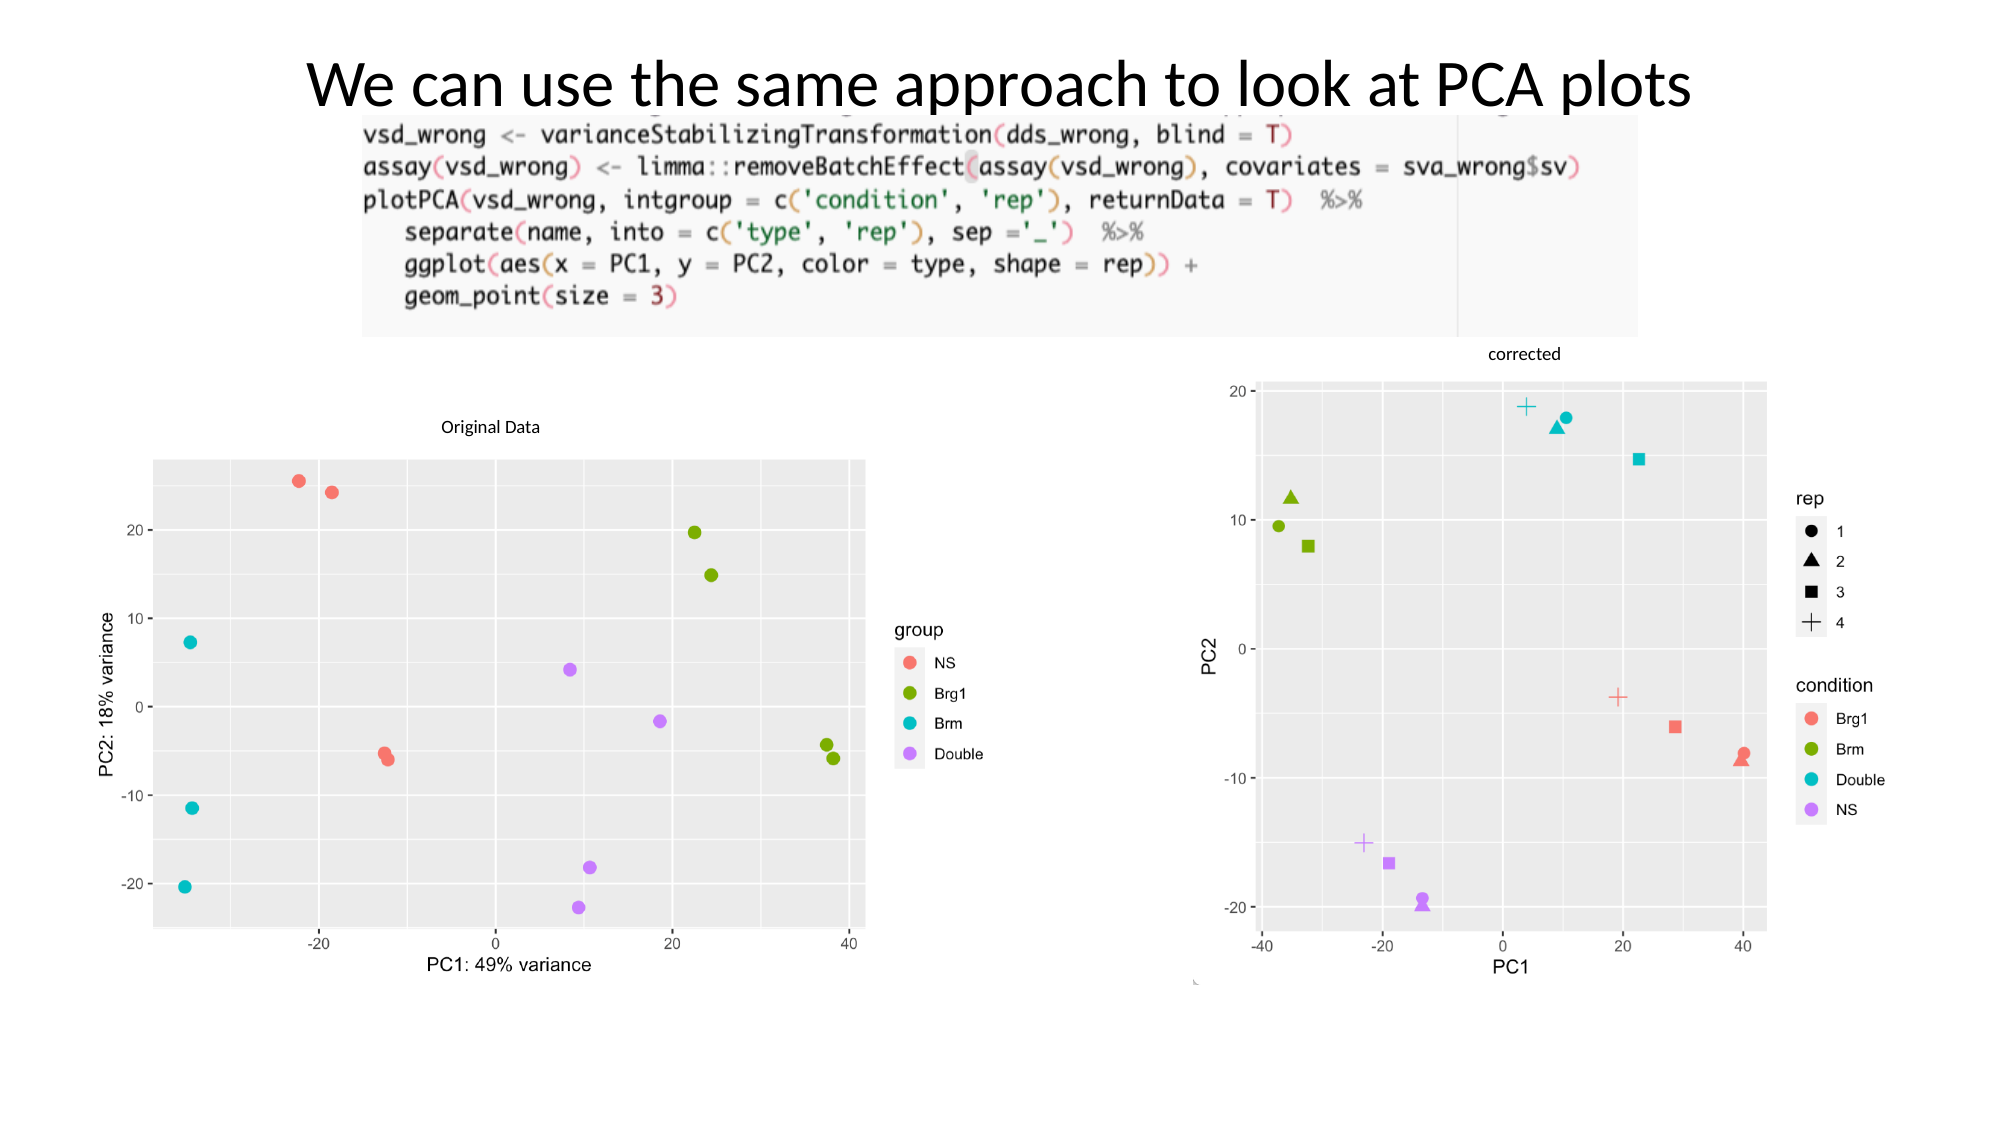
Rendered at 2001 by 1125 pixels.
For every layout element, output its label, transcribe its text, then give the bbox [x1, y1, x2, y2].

text_box corrected [1484, 338, 1566, 368]
text_box Original Data [437, 410, 545, 427]
picture [95, 427, 988, 979]
picture [362, 115, 1638, 338]
picture [1193, 373, 1891, 985]
text_box We can use the same approach to look at PCA plots [301, 35, 1699, 124]
